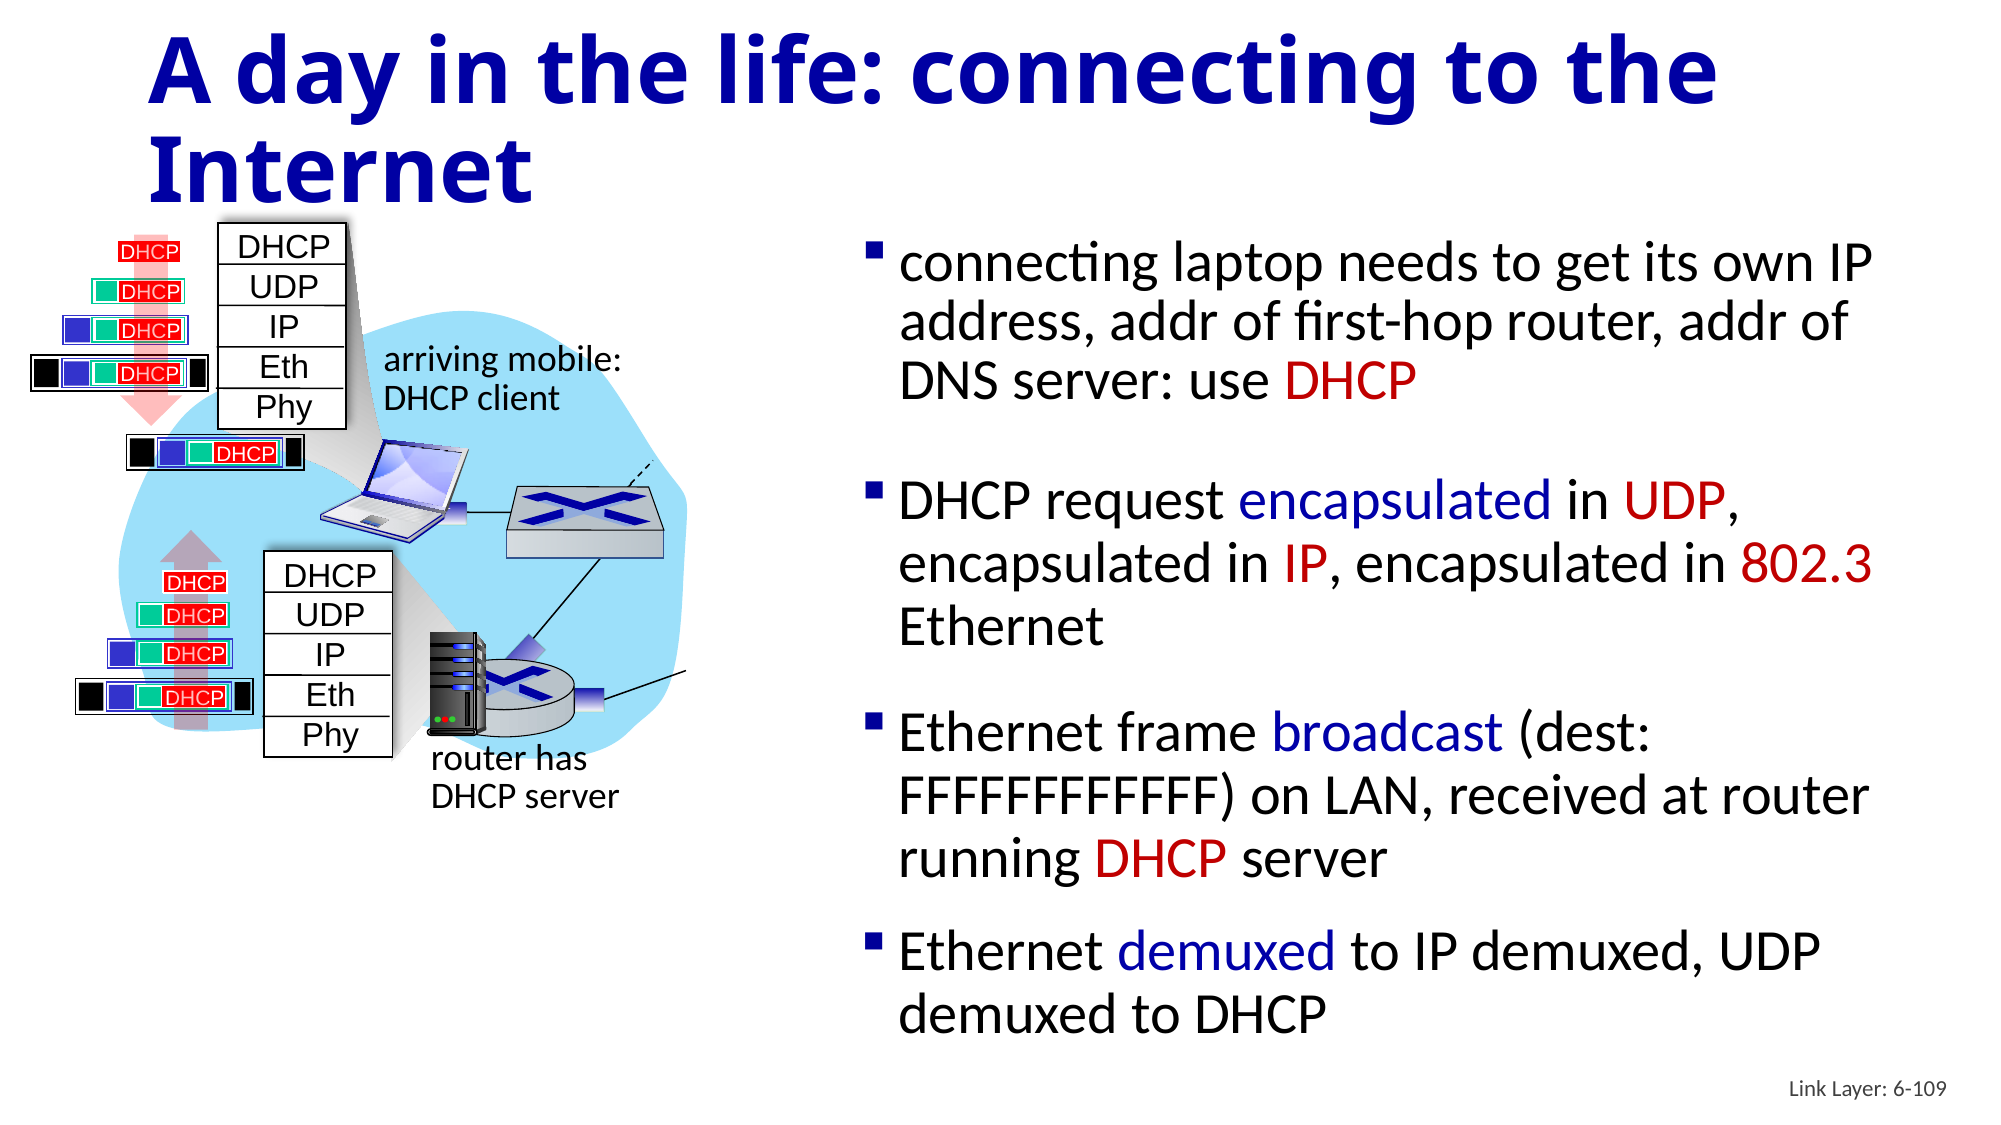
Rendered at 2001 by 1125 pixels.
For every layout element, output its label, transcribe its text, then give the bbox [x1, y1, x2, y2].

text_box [126, 432, 304, 473]
text_box [383, 425, 688, 732]
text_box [262, 546, 479, 762]
text_box Ethernet frame broadcast (dest: FFFFFFFFFFFF) on LAN, received at router running DHCP server [845, 693, 1925, 951]
text_box [125, 473, 319, 730]
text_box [30, 234, 209, 426]
text_box [170, 392, 215, 432]
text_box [215, 218, 383, 492]
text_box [427, 632, 487, 736]
text_box Ethernet demuxed to IP demuxed, UDP demuxed to DHCP [845, 912, 1919, 1125]
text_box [479, 659, 575, 737]
text_box arriving mobile: DHCP client [383, 333, 638, 425]
text_box [383, 310, 545, 333]
title A day in the life: connecting to the Internet [133, 49, 1859, 197]
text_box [151, 562, 241, 603]
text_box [75, 529, 253, 730]
text_box [575, 688, 605, 712]
text_box connecting laptop needs to get its own IP address, addr of first-hop router, addr of DNS server: use DHCP [846, 226, 1944, 433]
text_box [319, 439, 470, 546]
text_box [506, 634, 546, 659]
text_box router has DHCP server [415, 732, 635, 824]
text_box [506, 486, 664, 559]
slide_number Link Layer: 6-109 [1919, 1056, 1963, 1117]
text_box DHCP request encapsulated in UDP, encapsulated in IP, encapsulated in 802.3 Ethernet [846, 462, 1891, 677]
